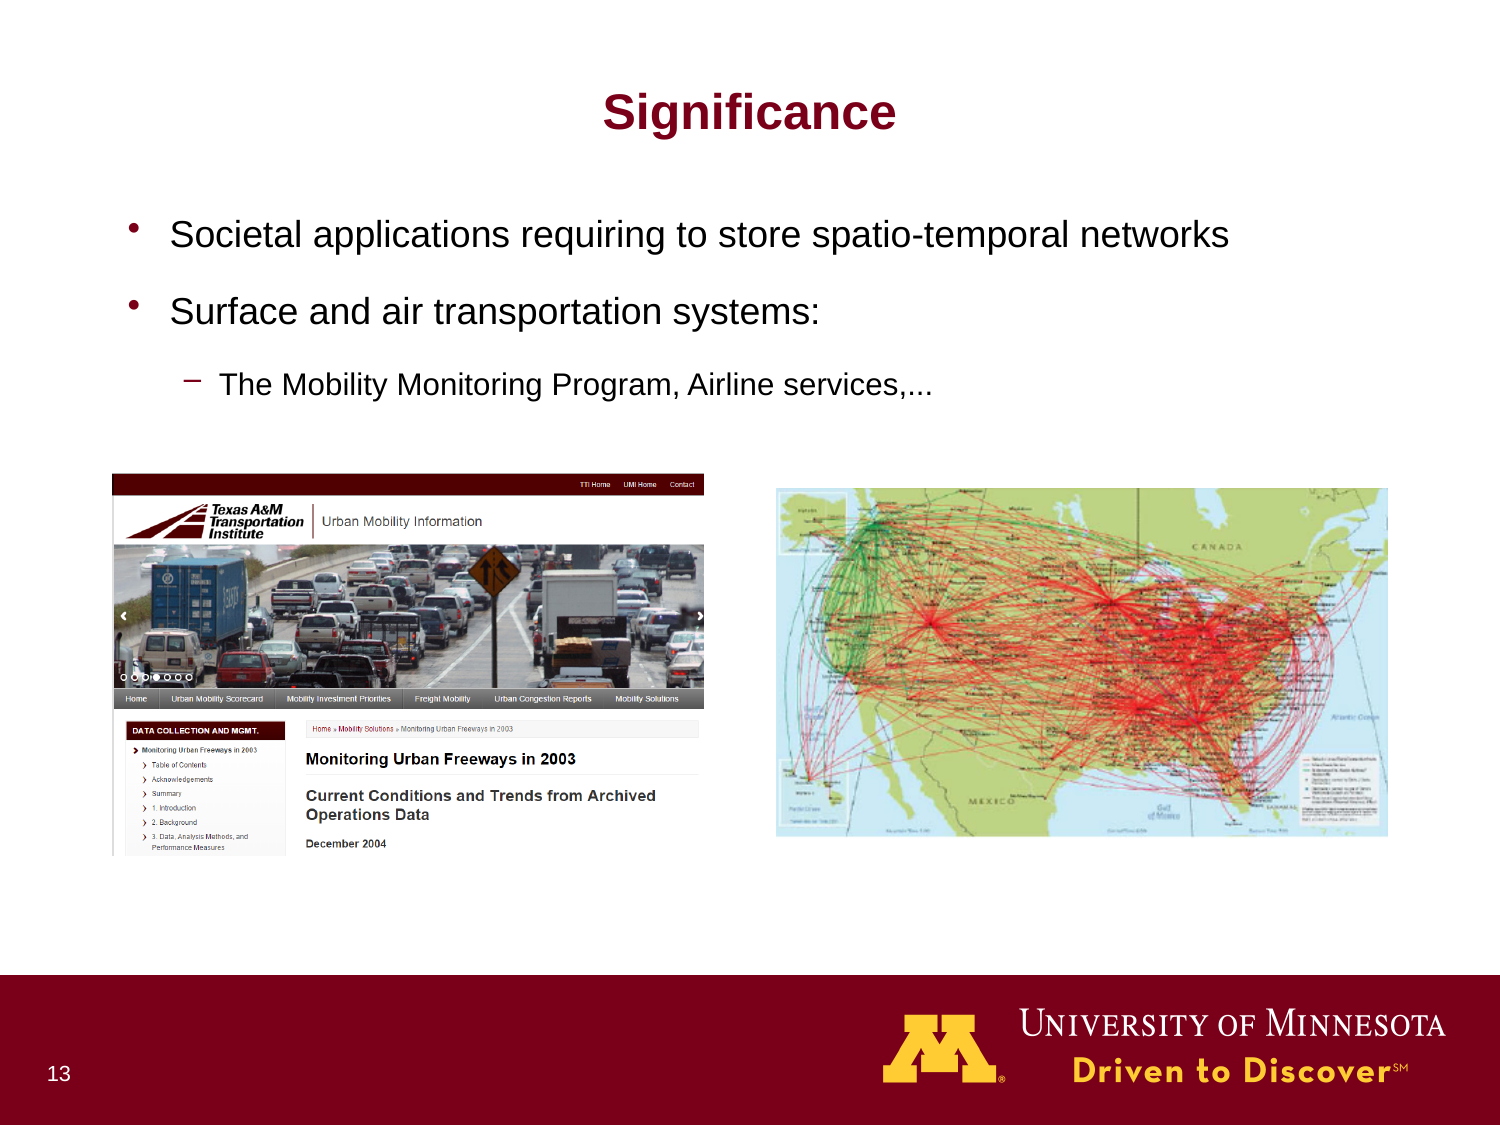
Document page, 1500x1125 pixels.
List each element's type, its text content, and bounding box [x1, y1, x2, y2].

list Societal applications requiring to store spatio-temporal networks Surface and air transportation systems: The Mobility Monitoring Program, Airline services,... [112, 202, 1388, 913]
slide_number 13 [30, 1042, 86, 1103]
picture [112, 473, 704, 856]
title Significance [112, 45, 1388, 174]
picture [776, 488, 1388, 841]
picture [0, 975, 1500, 1125]
